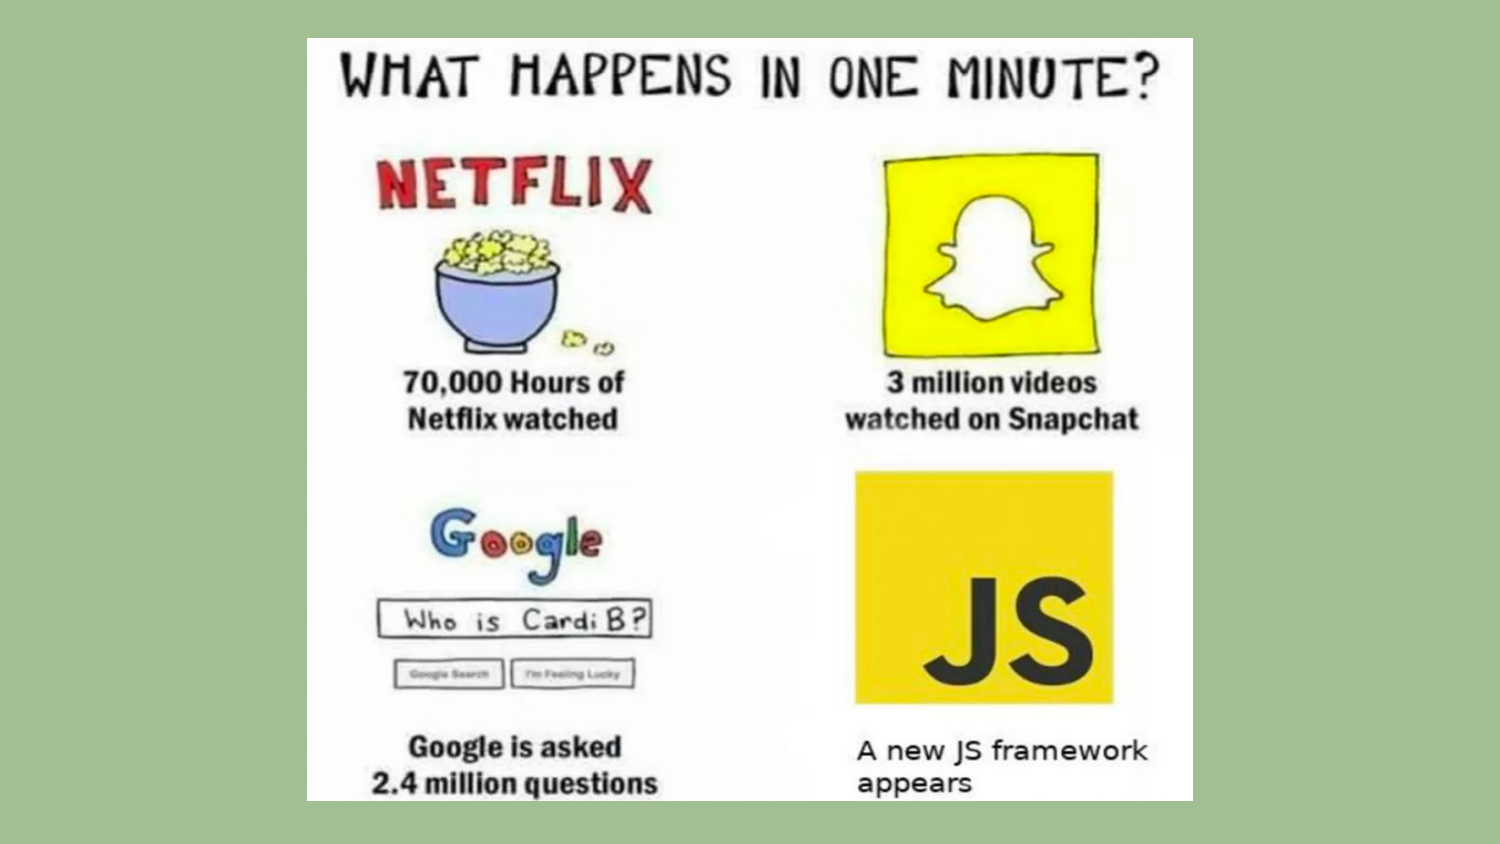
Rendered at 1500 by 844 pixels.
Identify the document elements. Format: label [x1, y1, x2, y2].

picture [307, 38, 1193, 801]
